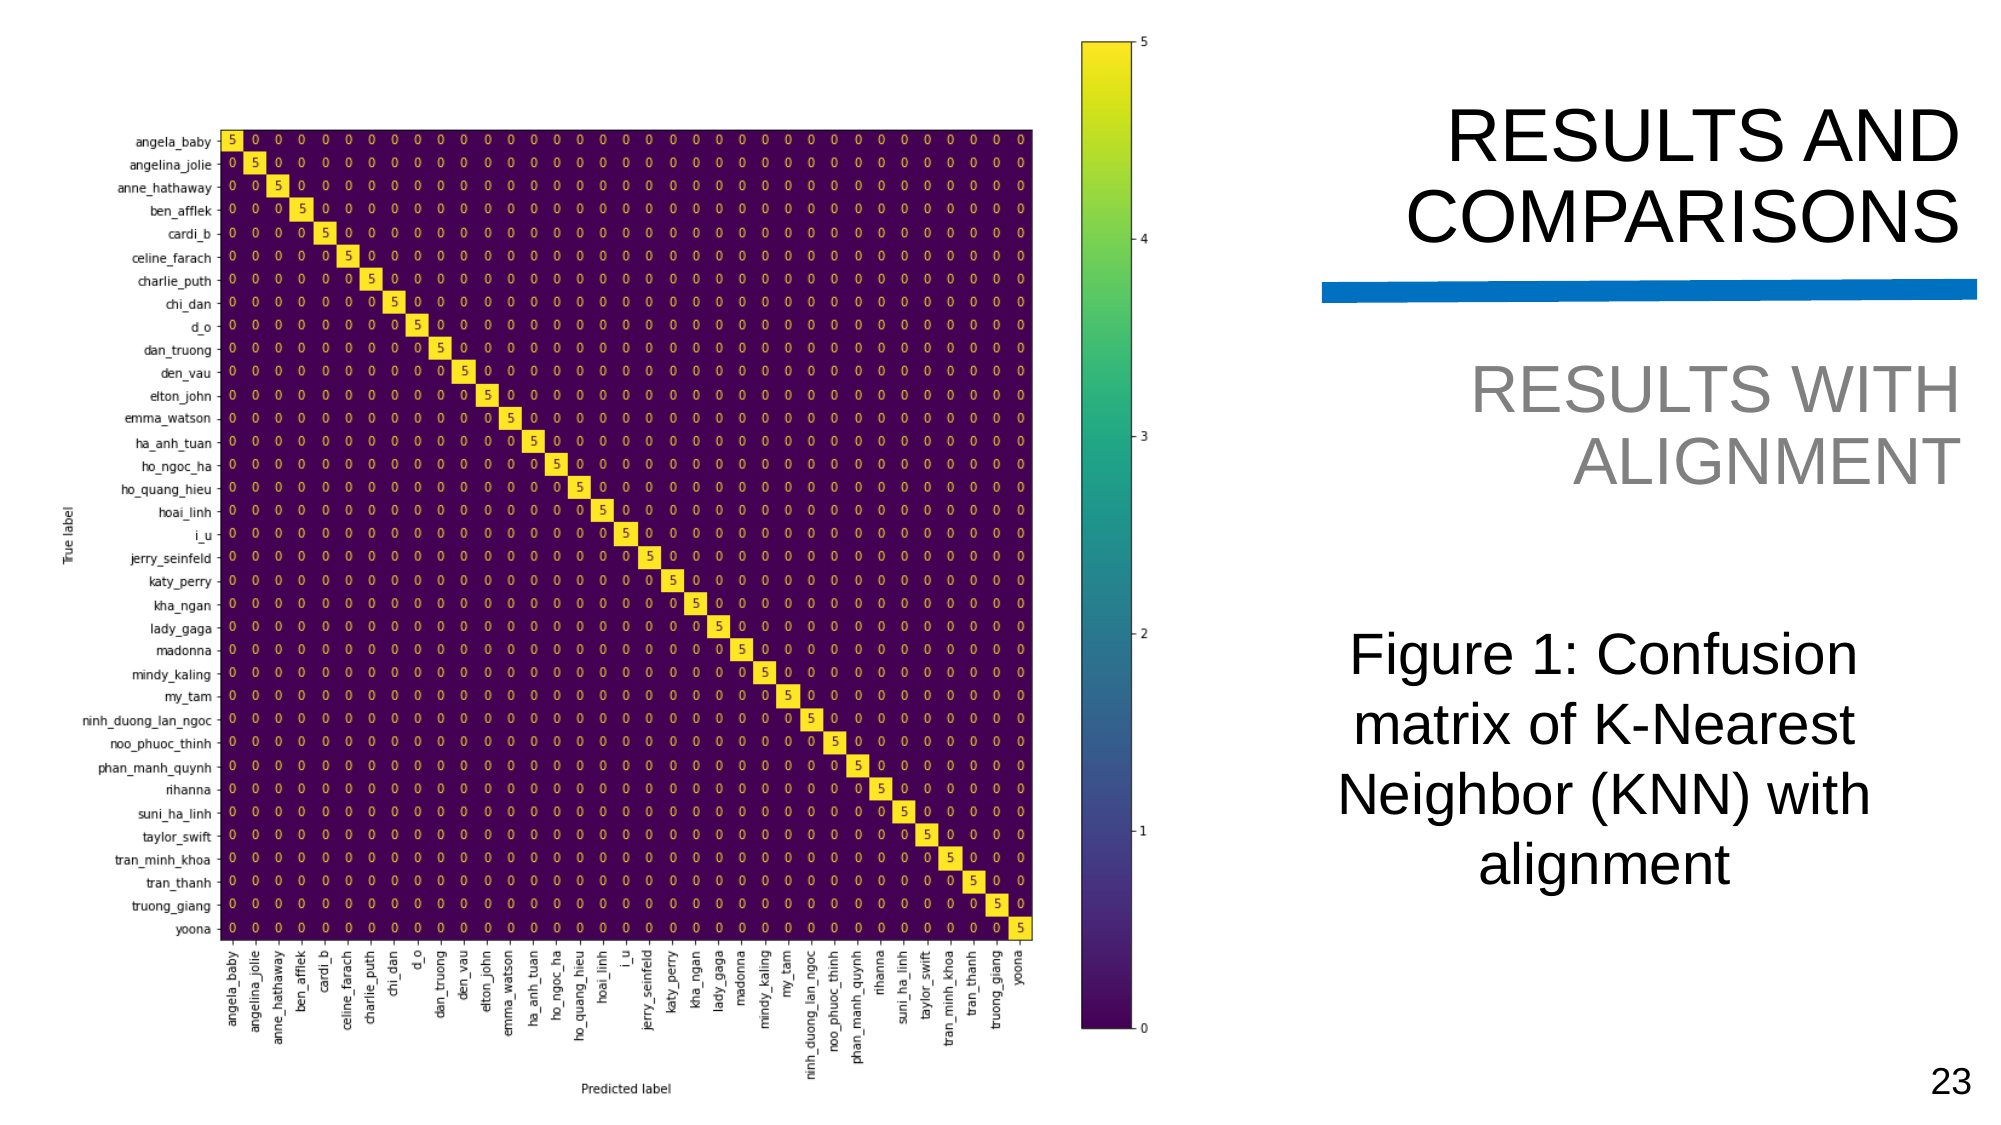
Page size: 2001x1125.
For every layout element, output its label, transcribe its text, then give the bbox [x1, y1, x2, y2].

text_box 23 [1915, 1049, 2000, 1110]
title RESULTS AND COMPARISONS [1338, 89, 1978, 275]
text_box RESULTS WITH ALIGNMENT [1263, 308, 1978, 545]
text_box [1321, 289, 1978, 293]
text_box Figure 1: Confusion matrix of K-Nearest Neighbor (KNN) with alignment [1321, 609, 1888, 904]
picture [57, 0, 1183, 1125]
